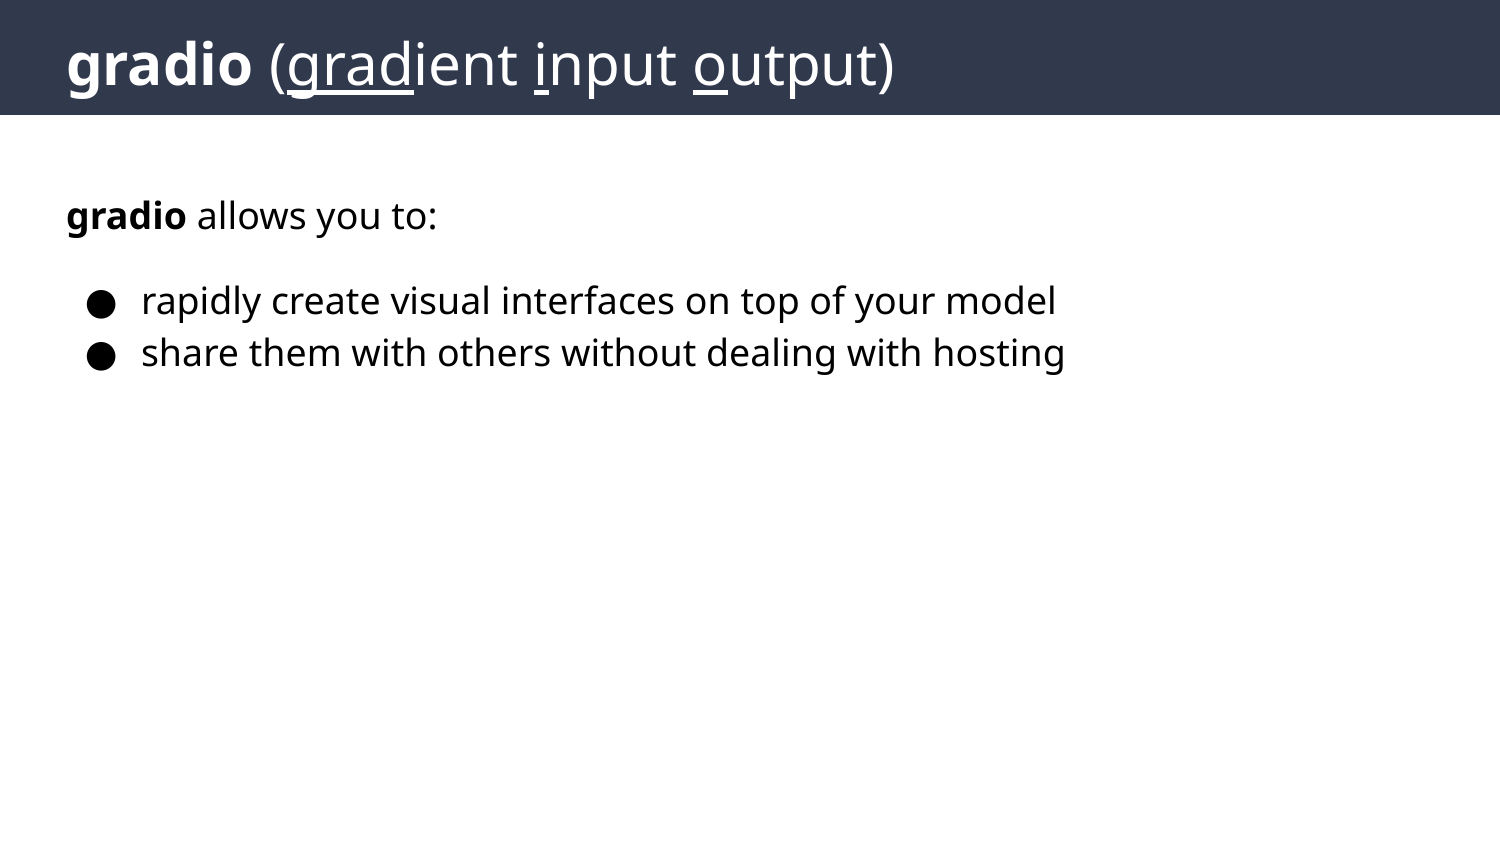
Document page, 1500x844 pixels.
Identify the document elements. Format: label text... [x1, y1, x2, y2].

list gradio allows you to: rapidly create visual interfaces on top of your model share them with others without dealing with hosting [51, 170, 1449, 752]
title gradio (gradient input output) [51, 12, 1449, 115]
